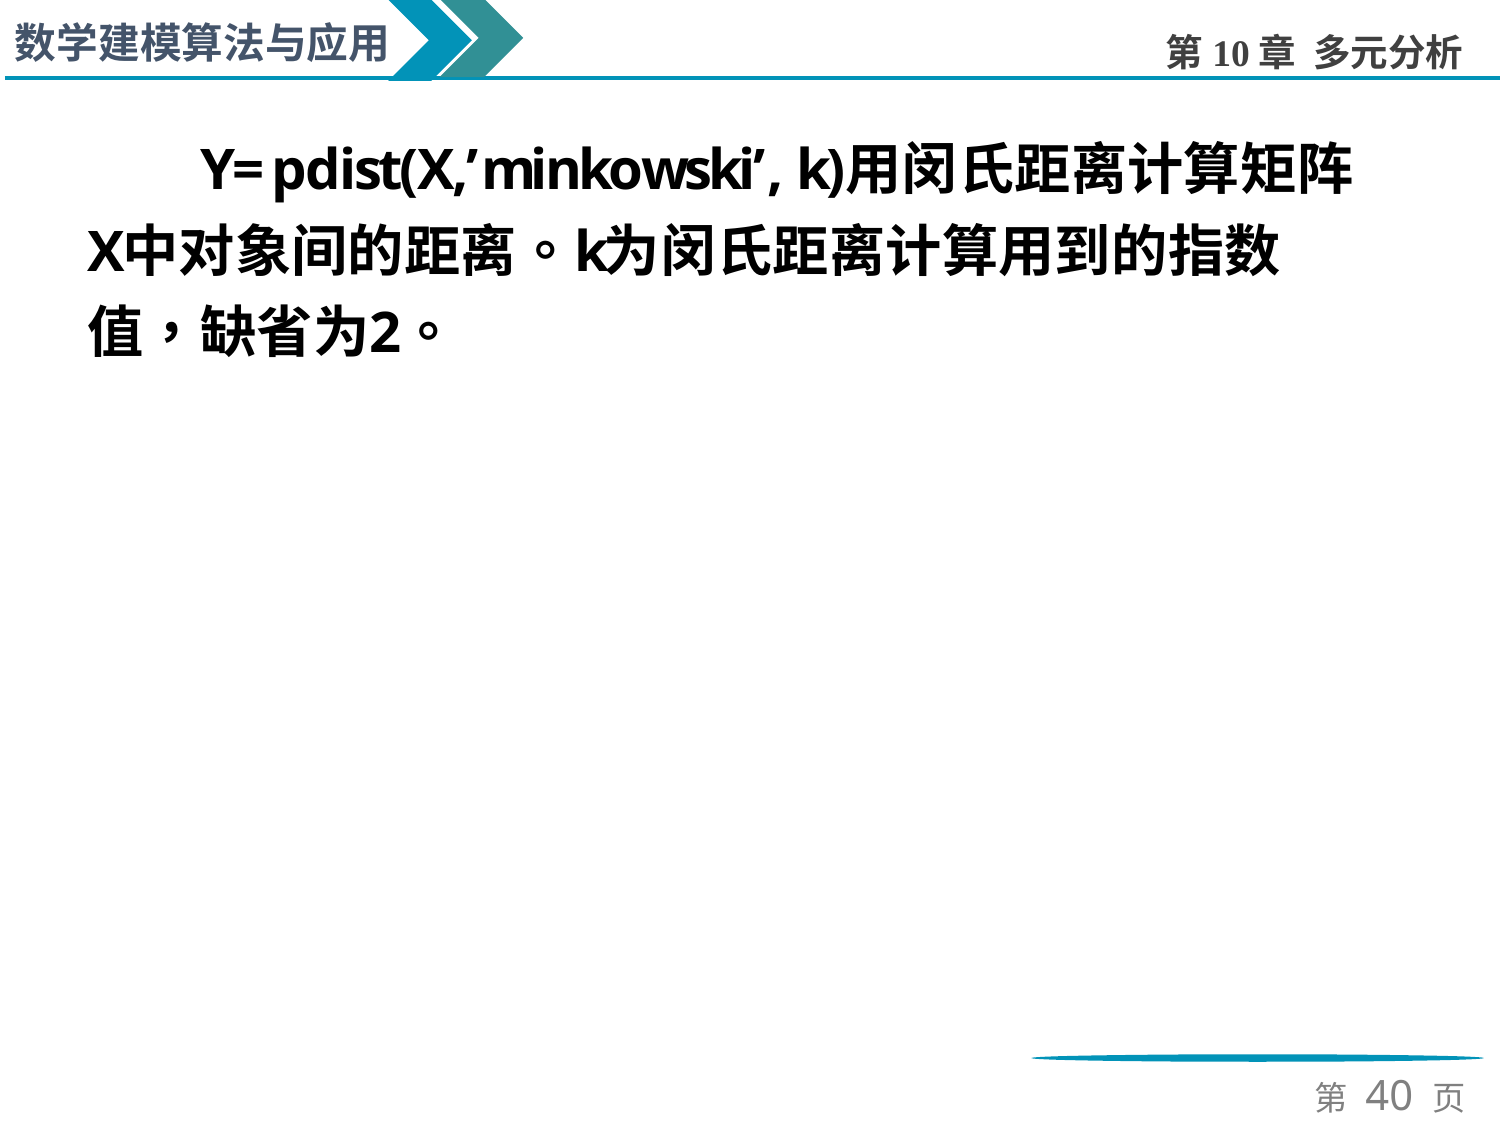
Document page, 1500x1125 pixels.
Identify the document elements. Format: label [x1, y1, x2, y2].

text_box [87, 131, 1377, 594]
